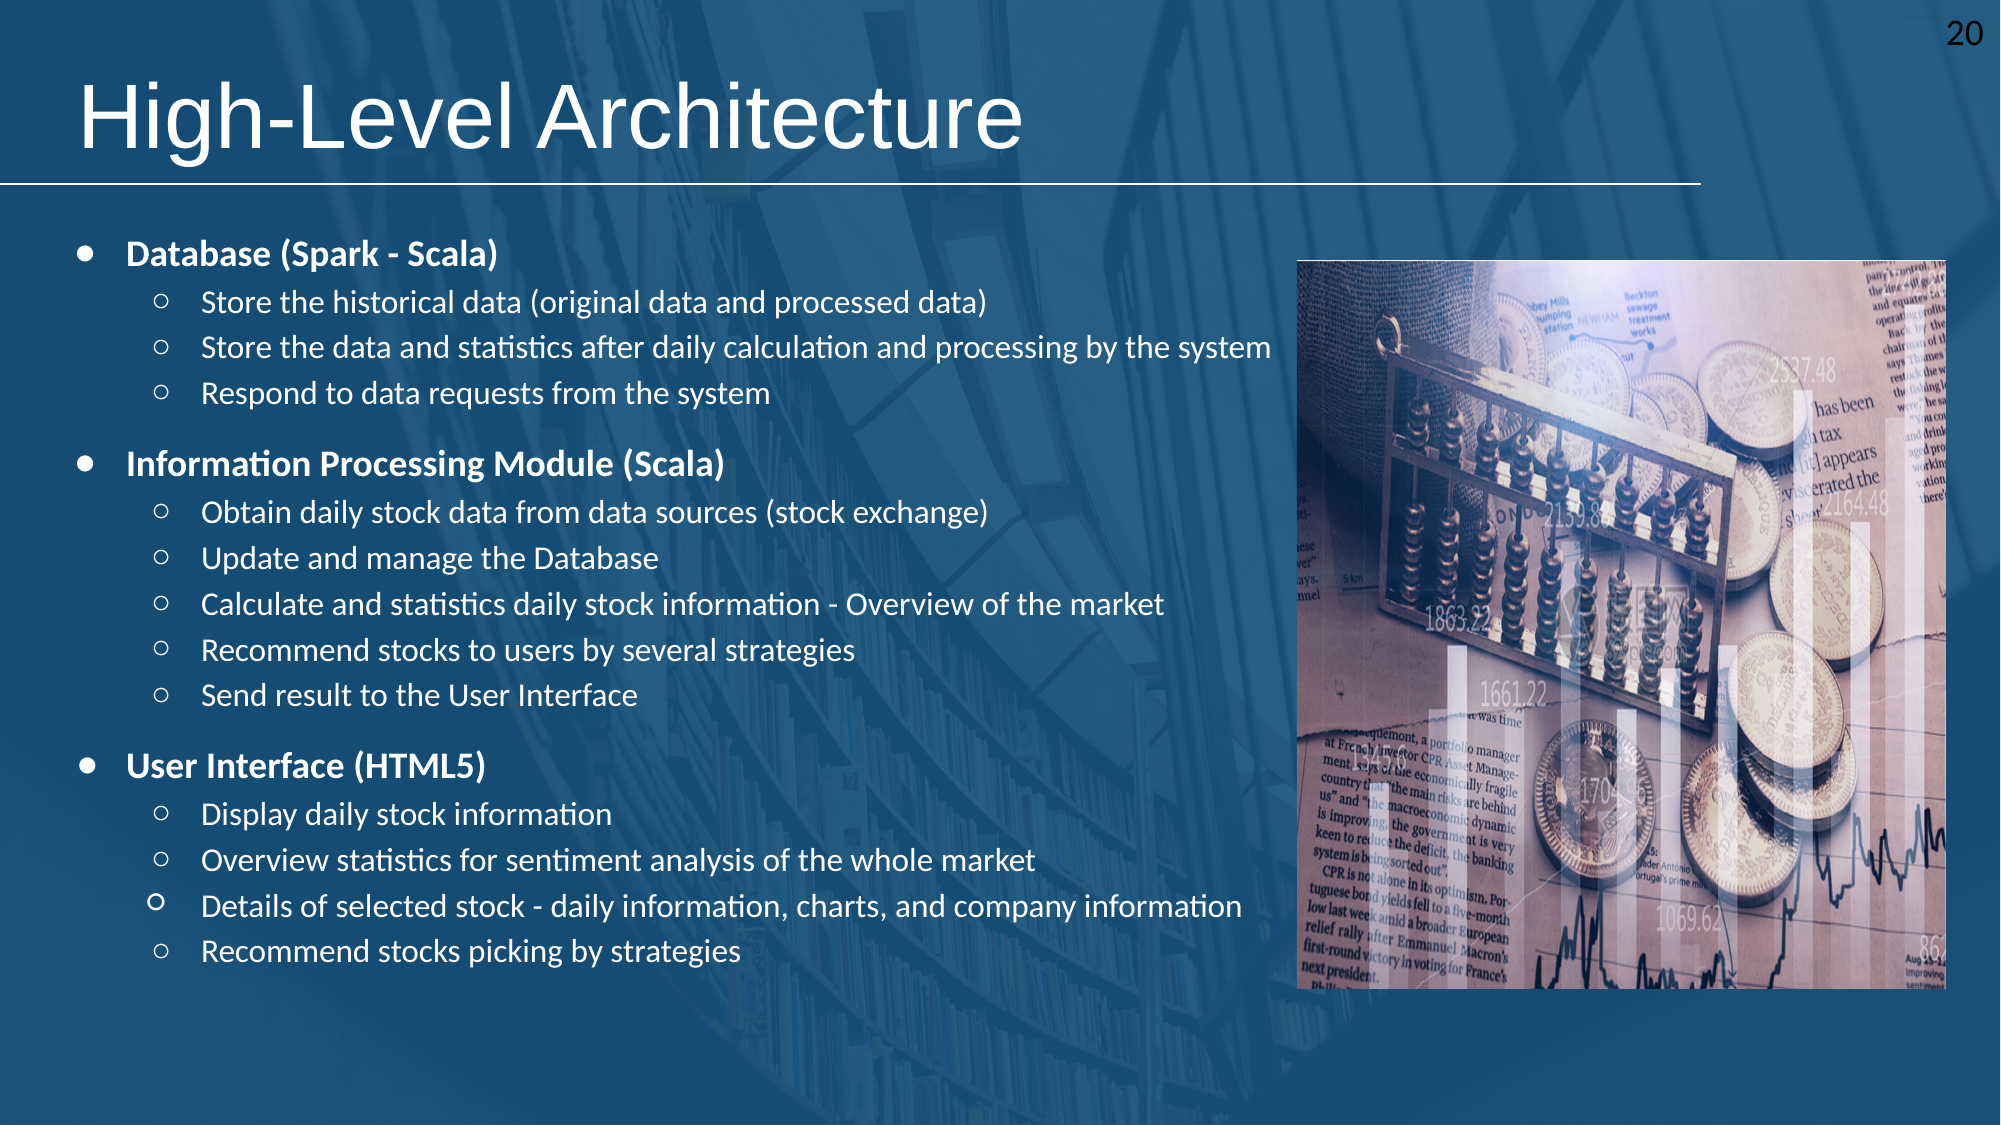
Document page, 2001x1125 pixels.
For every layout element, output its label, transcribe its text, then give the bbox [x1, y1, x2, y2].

text_box High-Level Architecture [62, 49, 1786, 175]
text_box Database (Spark - Scala) Store the historical data (original data and processed data) Store the data and statistics after daily calculation and processing by the system Respond to data requests from the system Information Processing Module (Scala) Obtain daily stock data from data sources (stock exchange) Update and manage the Database Calculate and statistics daily stock information - Overview of the market Recommend stocks to users by several strategies Send result to the User Interface User Interface (HTML5) Display daily stock information Overview statistics for sentiment analysis of the whole market Details of selected stock - daily information, charts, and company information Recommend stocks picking by strategies [36, 207, 1333, 1043]
text_box 20 [1930, 0, 2000, 61]
picture [0, 0, 2001, 1125]
